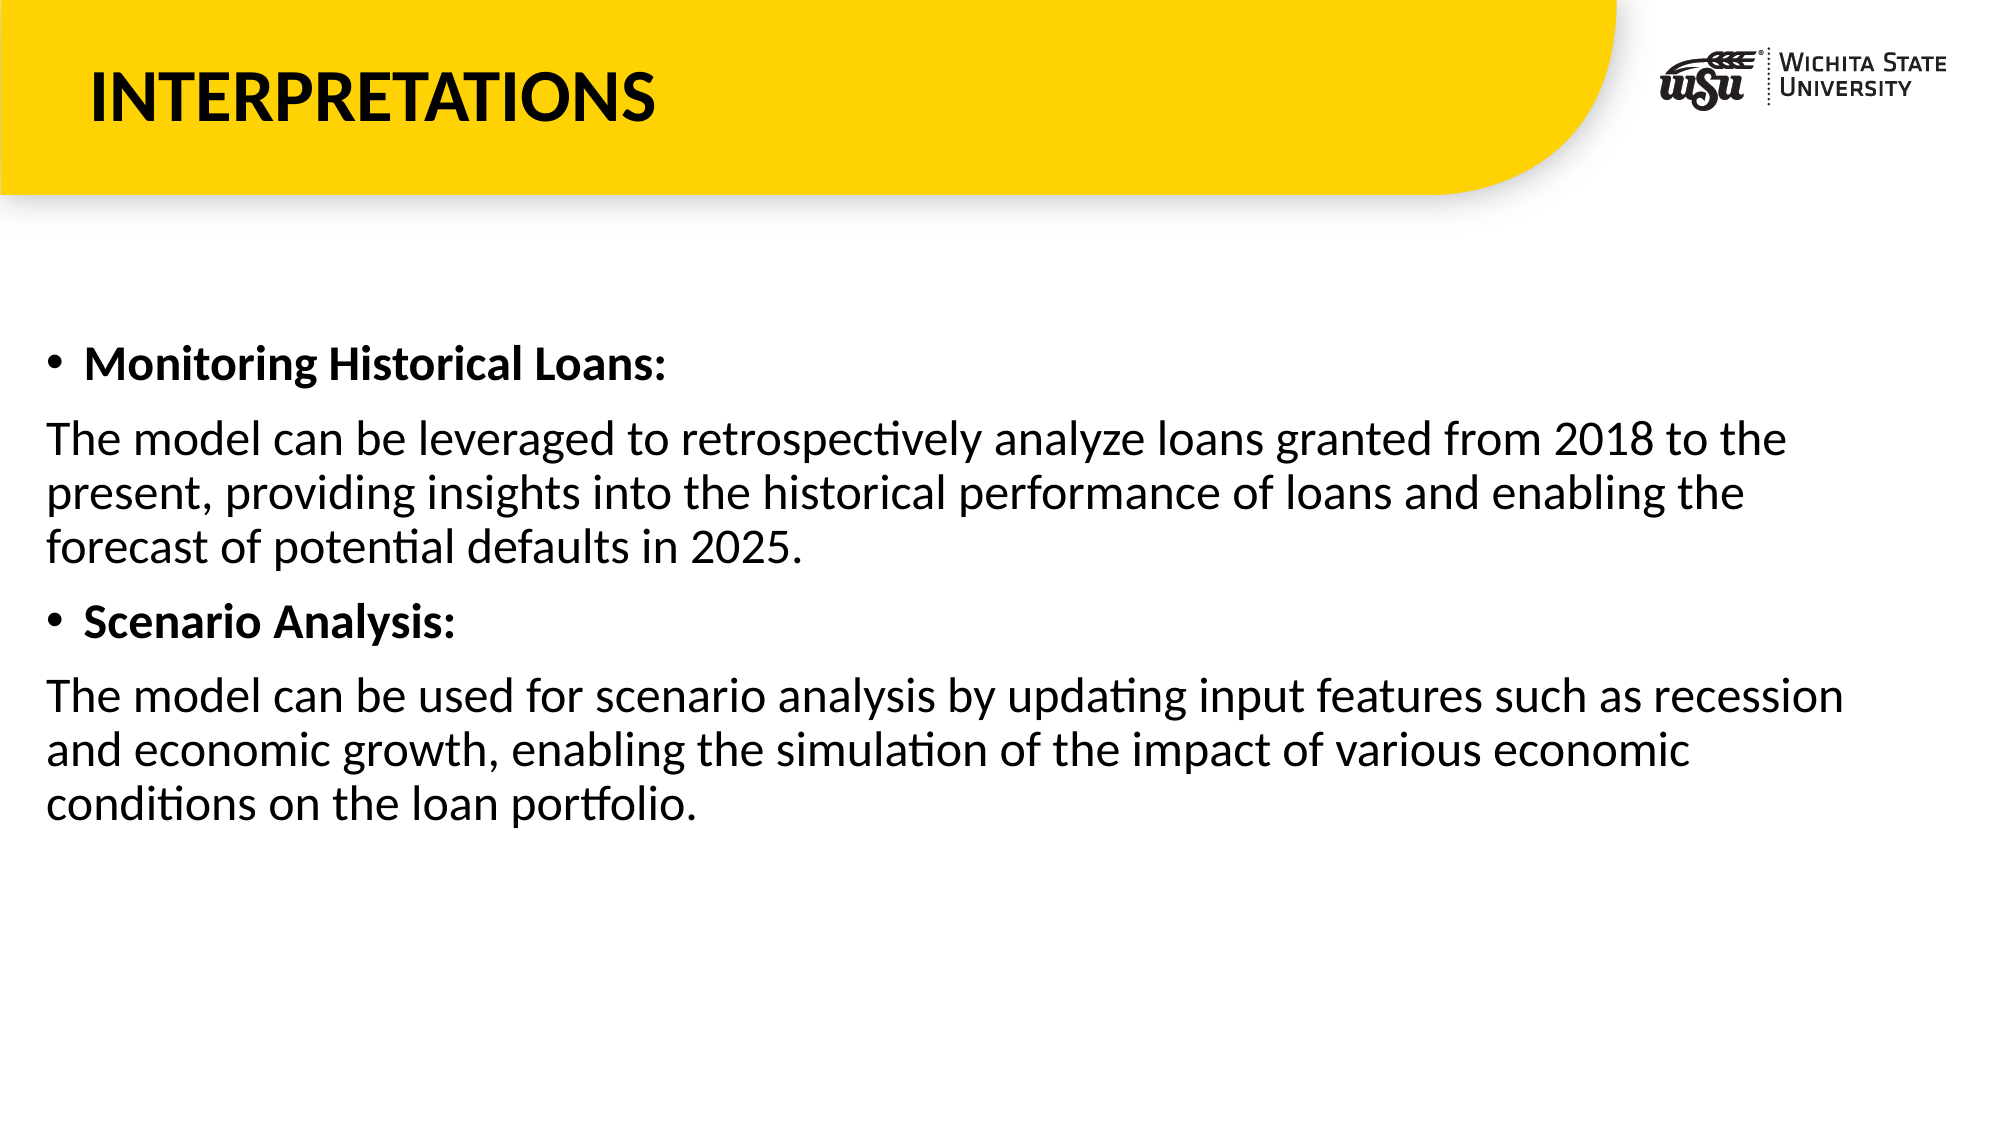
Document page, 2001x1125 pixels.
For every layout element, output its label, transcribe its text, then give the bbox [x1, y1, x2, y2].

list Monitoring Historical Loans: The model can be leveraged to retrospectively analyze loans granted from 2018 to the present, providing insights into the historical performance of loans and enabling the forecast of potential defaults in 2025. Scenario Analysis: The model can be used for scenario analysis by updating input features such as recession and economic growth, enabling the simulation of the impact of various economic conditions on the loan portfolio. [31, 248, 1861, 923]
title INTERPRETATIONS [89, 0, 1523, 195]
picture [0, 0, 2000, 273]
